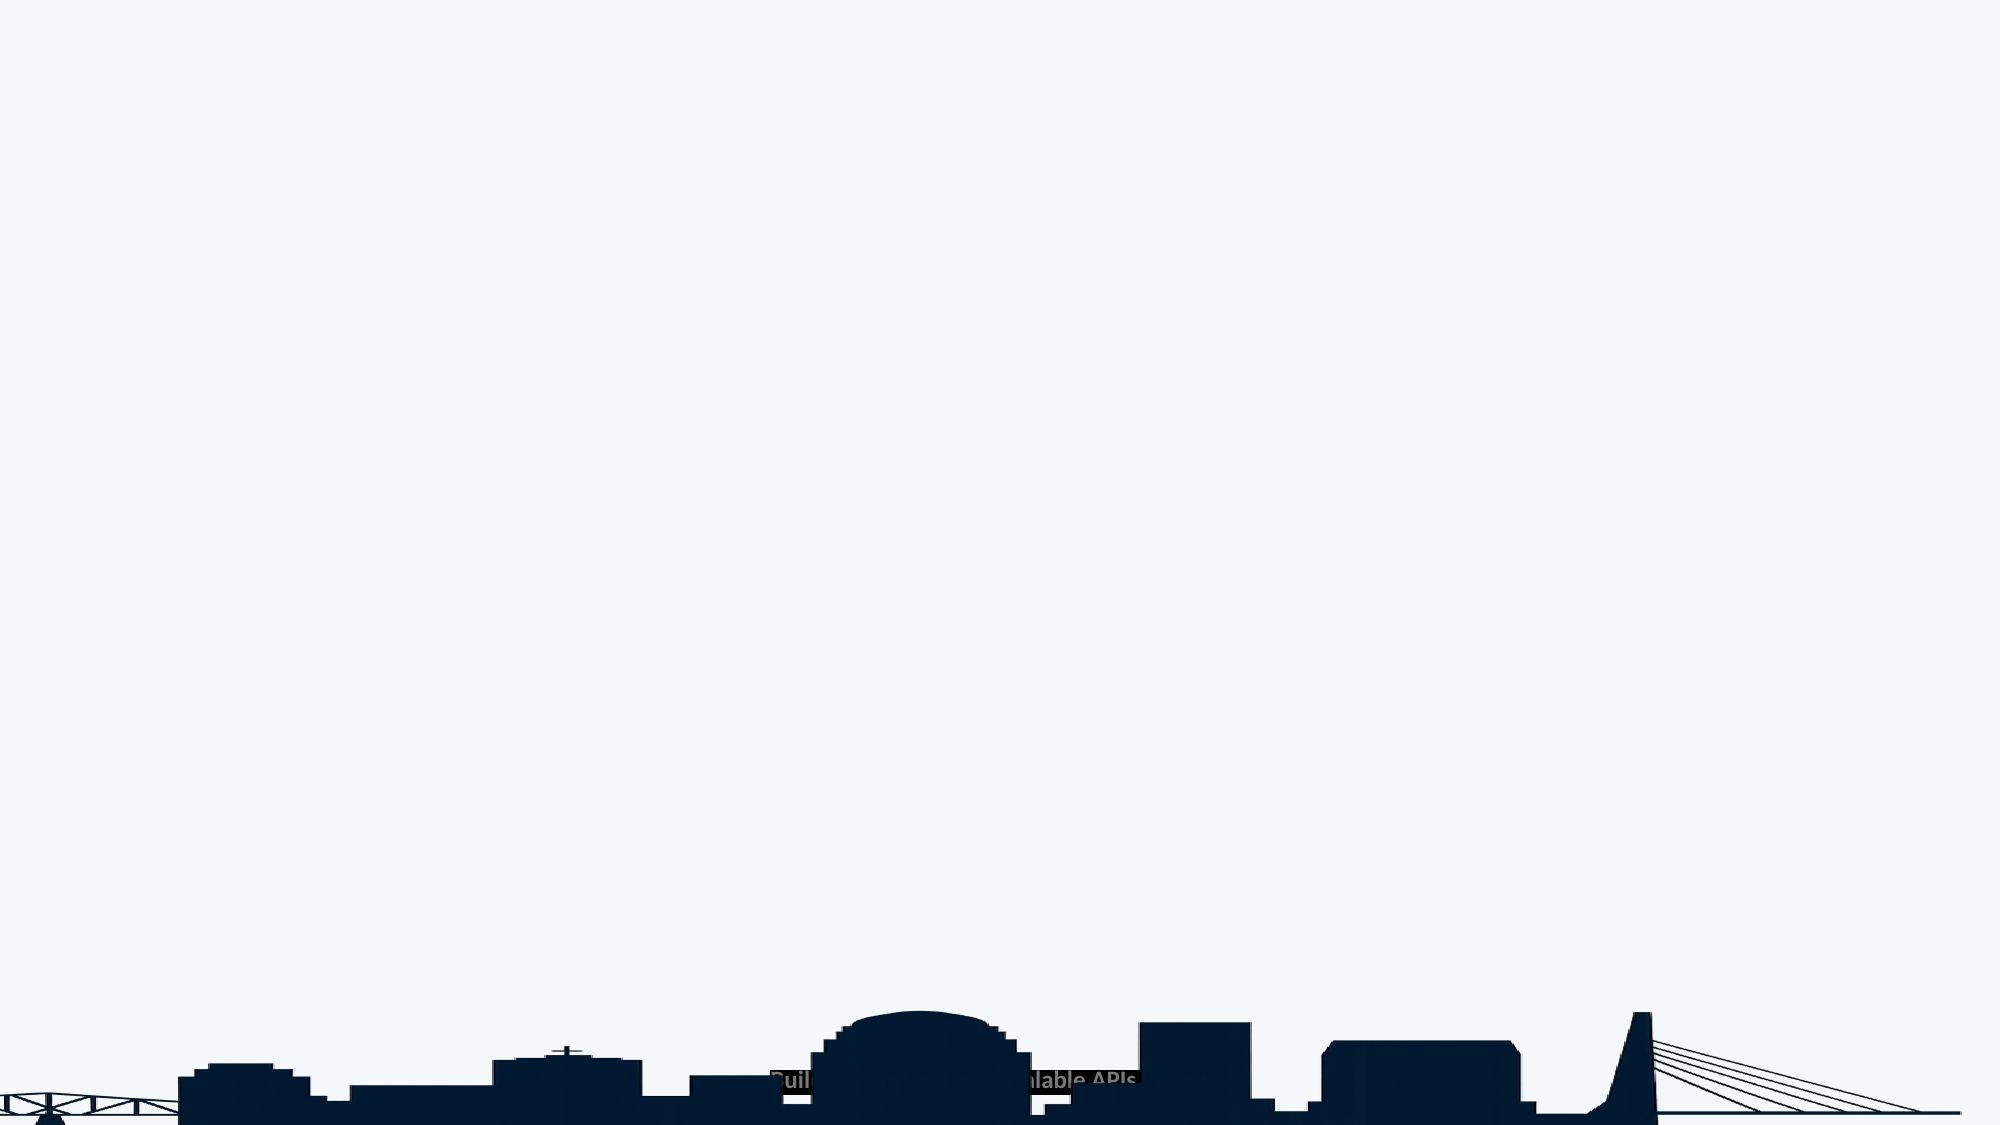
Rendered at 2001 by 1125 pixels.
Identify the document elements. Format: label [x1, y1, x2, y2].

picture [0, 1010, 2000, 1125]
